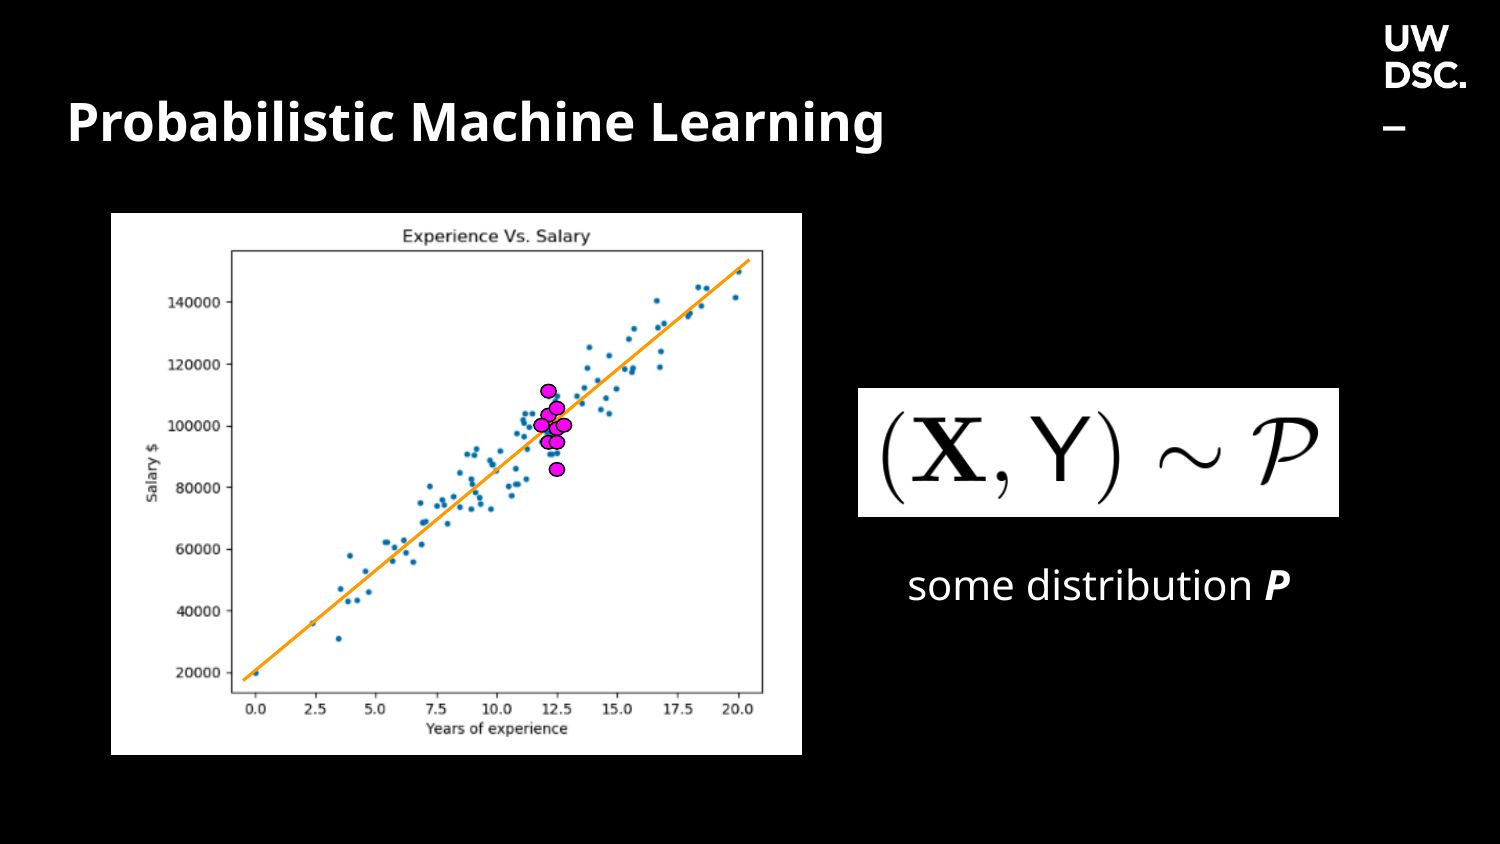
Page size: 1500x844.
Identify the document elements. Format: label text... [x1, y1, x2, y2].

picture [858, 388, 1339, 517]
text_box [242, 259, 750, 681]
picture [1349, 0, 1500, 151]
text_box some distribution P [847, 541, 1350, 635]
title Probabilistic Machine Learning [51, 72, 1449, 167]
picture [111, 213, 802, 755]
